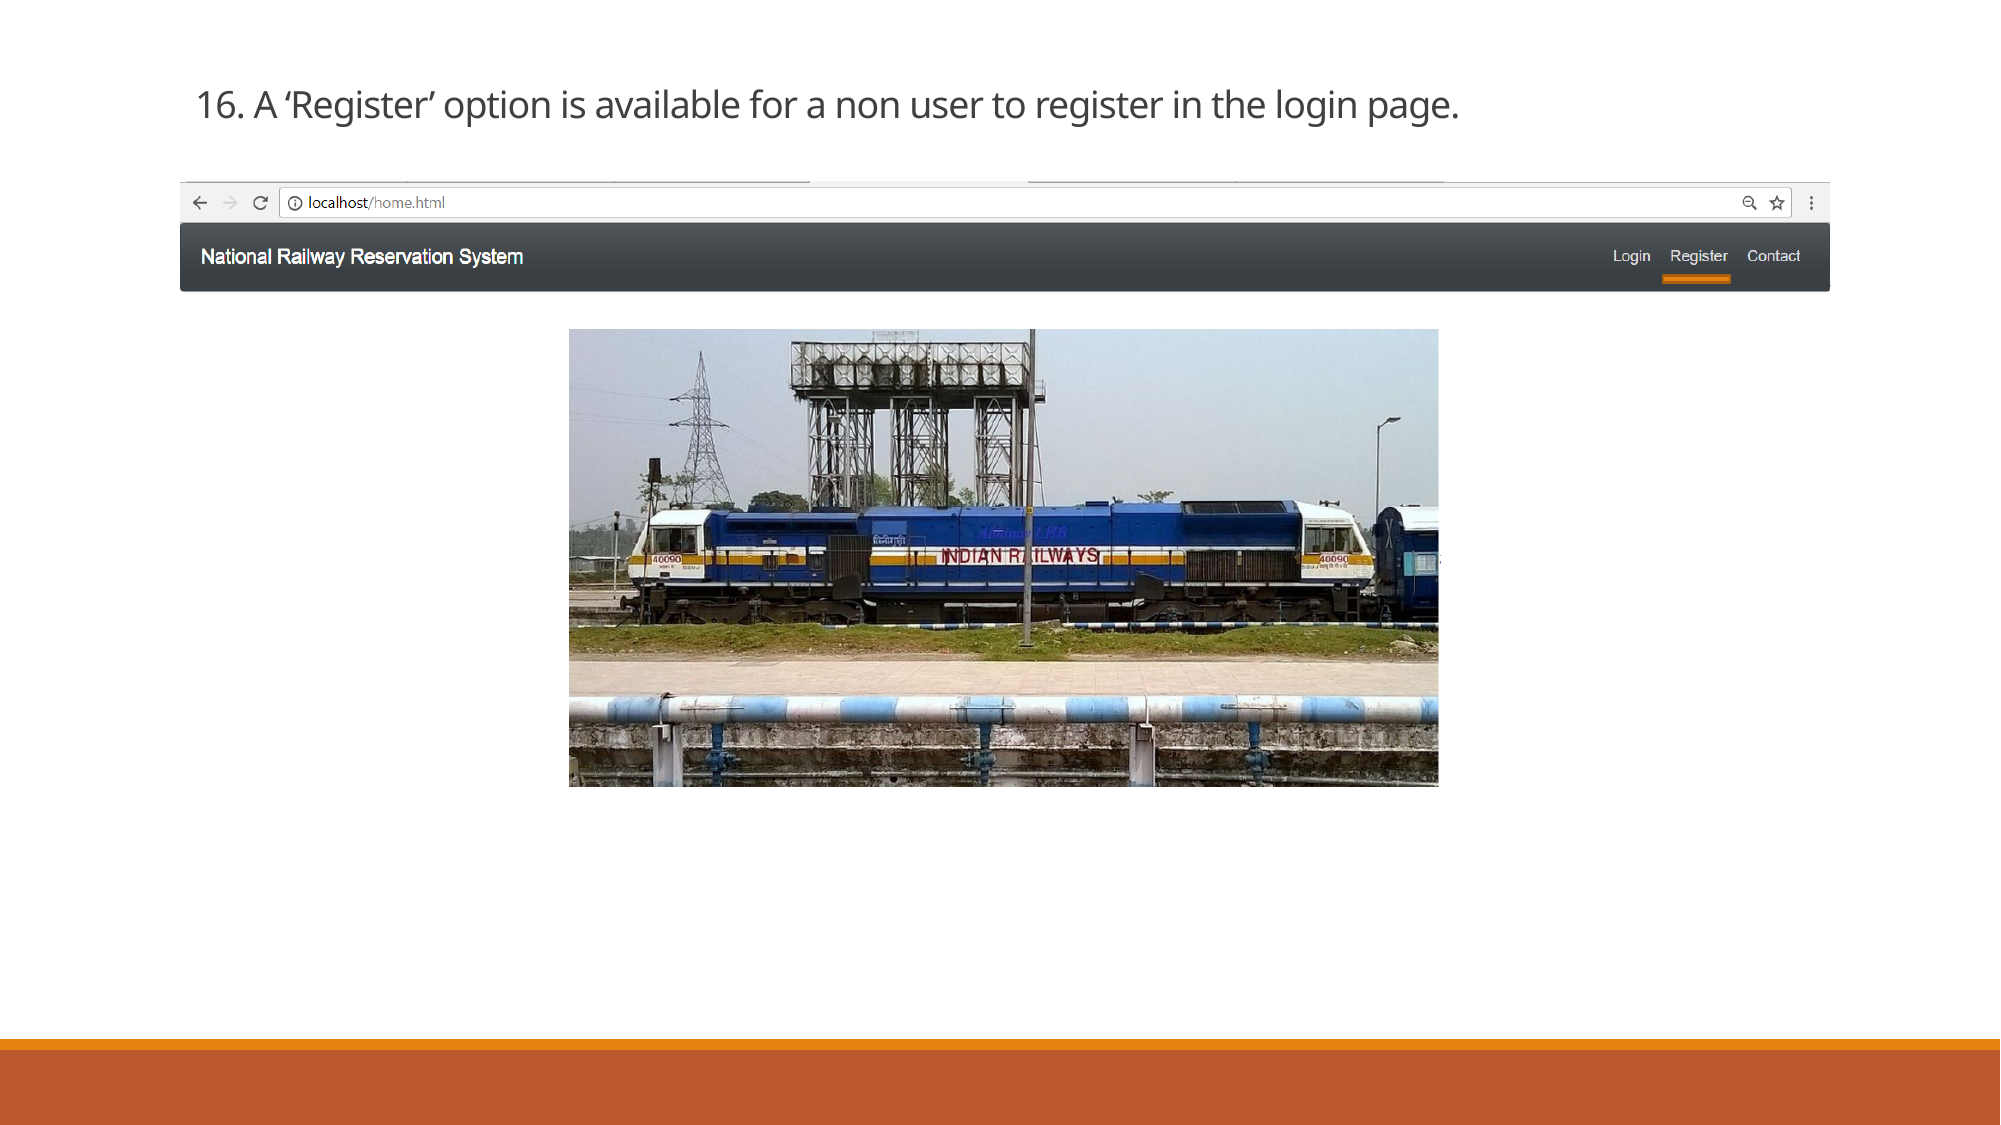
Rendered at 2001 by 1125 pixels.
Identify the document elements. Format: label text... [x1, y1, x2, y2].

title 16. A ‘Register’ option is available for a non user to register in the login page. [180, 47, 1830, 134]
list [179, 181, 1831, 1035]
